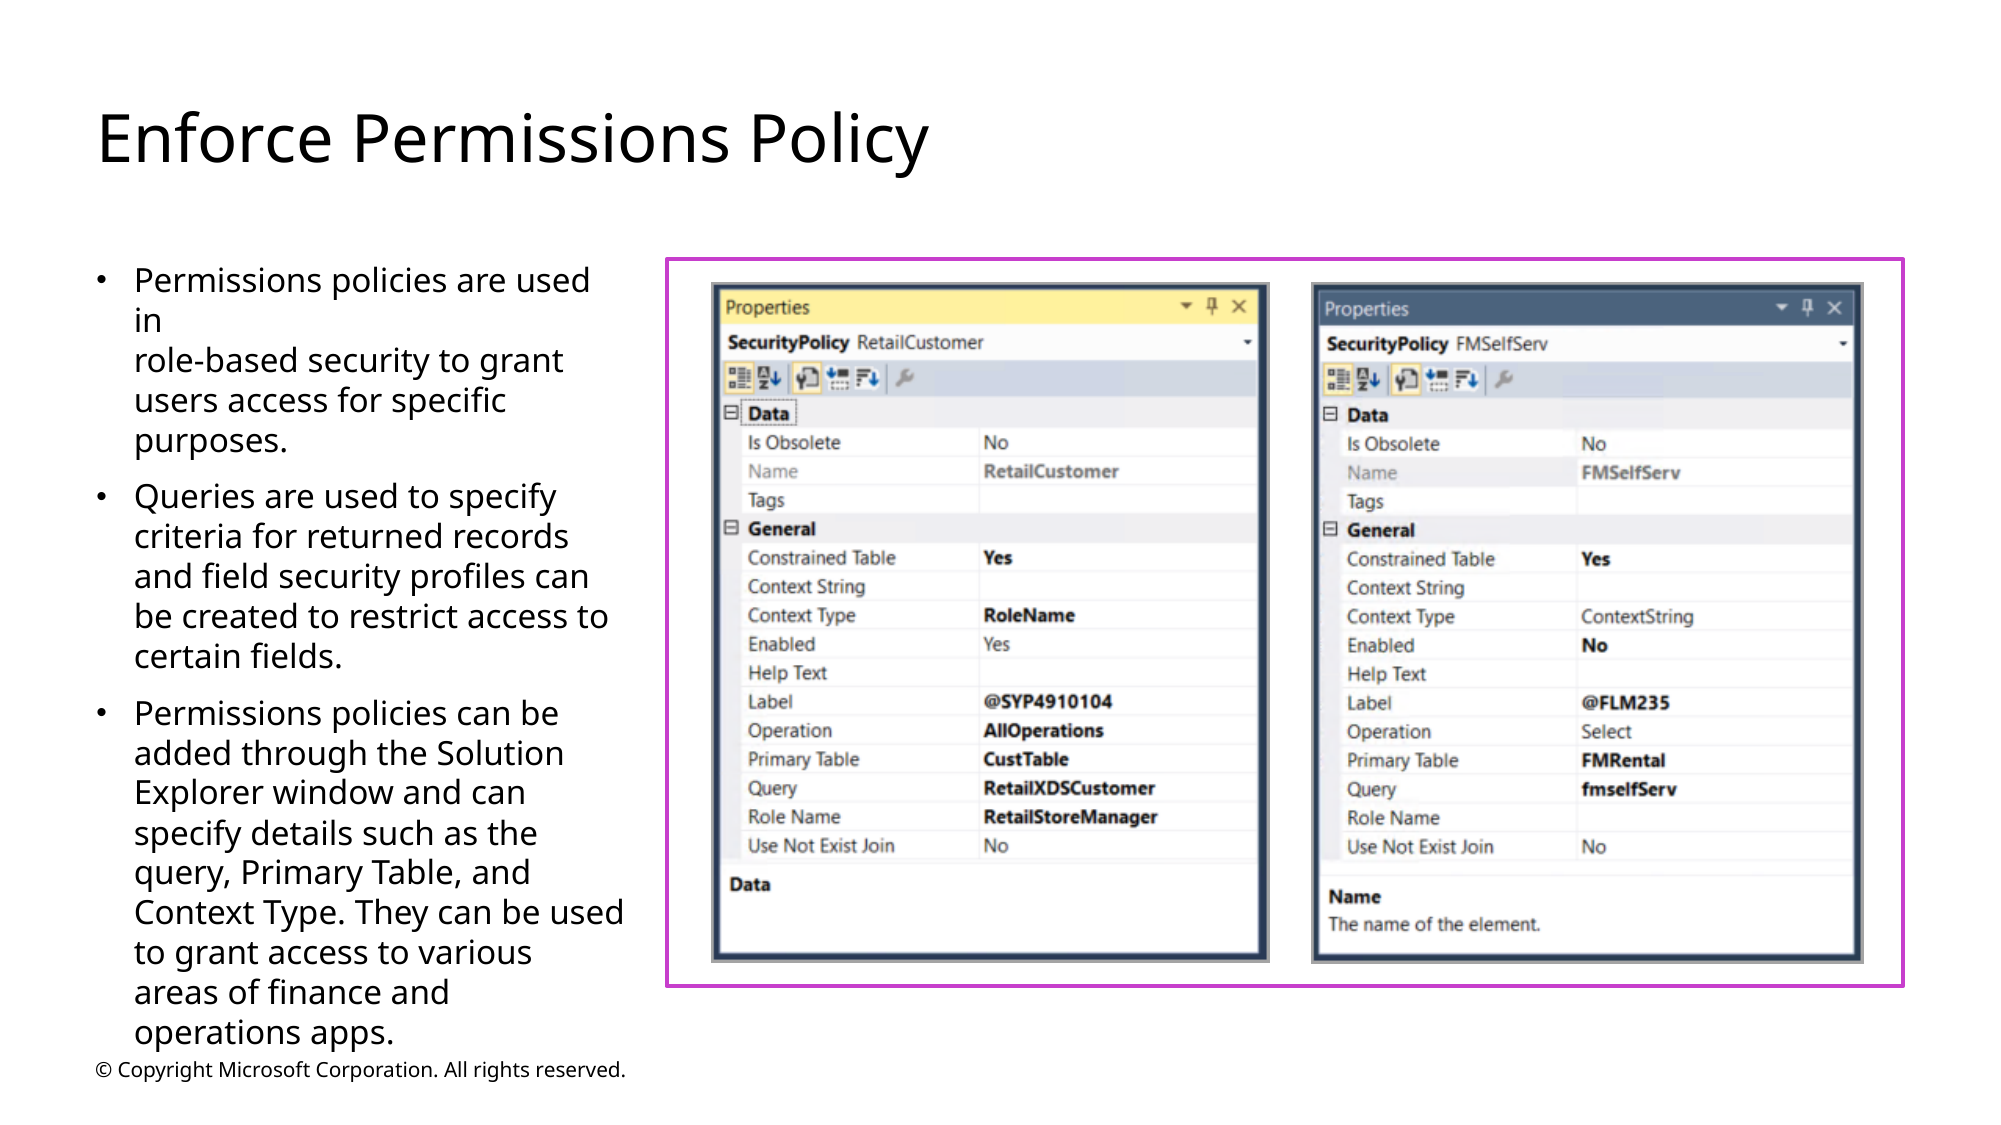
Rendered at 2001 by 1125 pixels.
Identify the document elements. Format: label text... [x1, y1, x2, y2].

text_box [666, 259, 1903, 987]
picture [711, 282, 1270, 963]
title Enforce Permissions Policy [96, 96, 1909, 177]
list Permissions policies are used in role-based security to grant users access for specific purposes. Queries are used to specify criteria for returned records and field security profiles can be created to restrict access to certain fields. Permissions policies can be added through the Solution Explorer window and can specify details such as the query, Primary Table, and Context Type. They can be used to grant access to various areas of finance and operations apps. [96, 259, 627, 940]
picture [1311, 281, 1864, 964]
